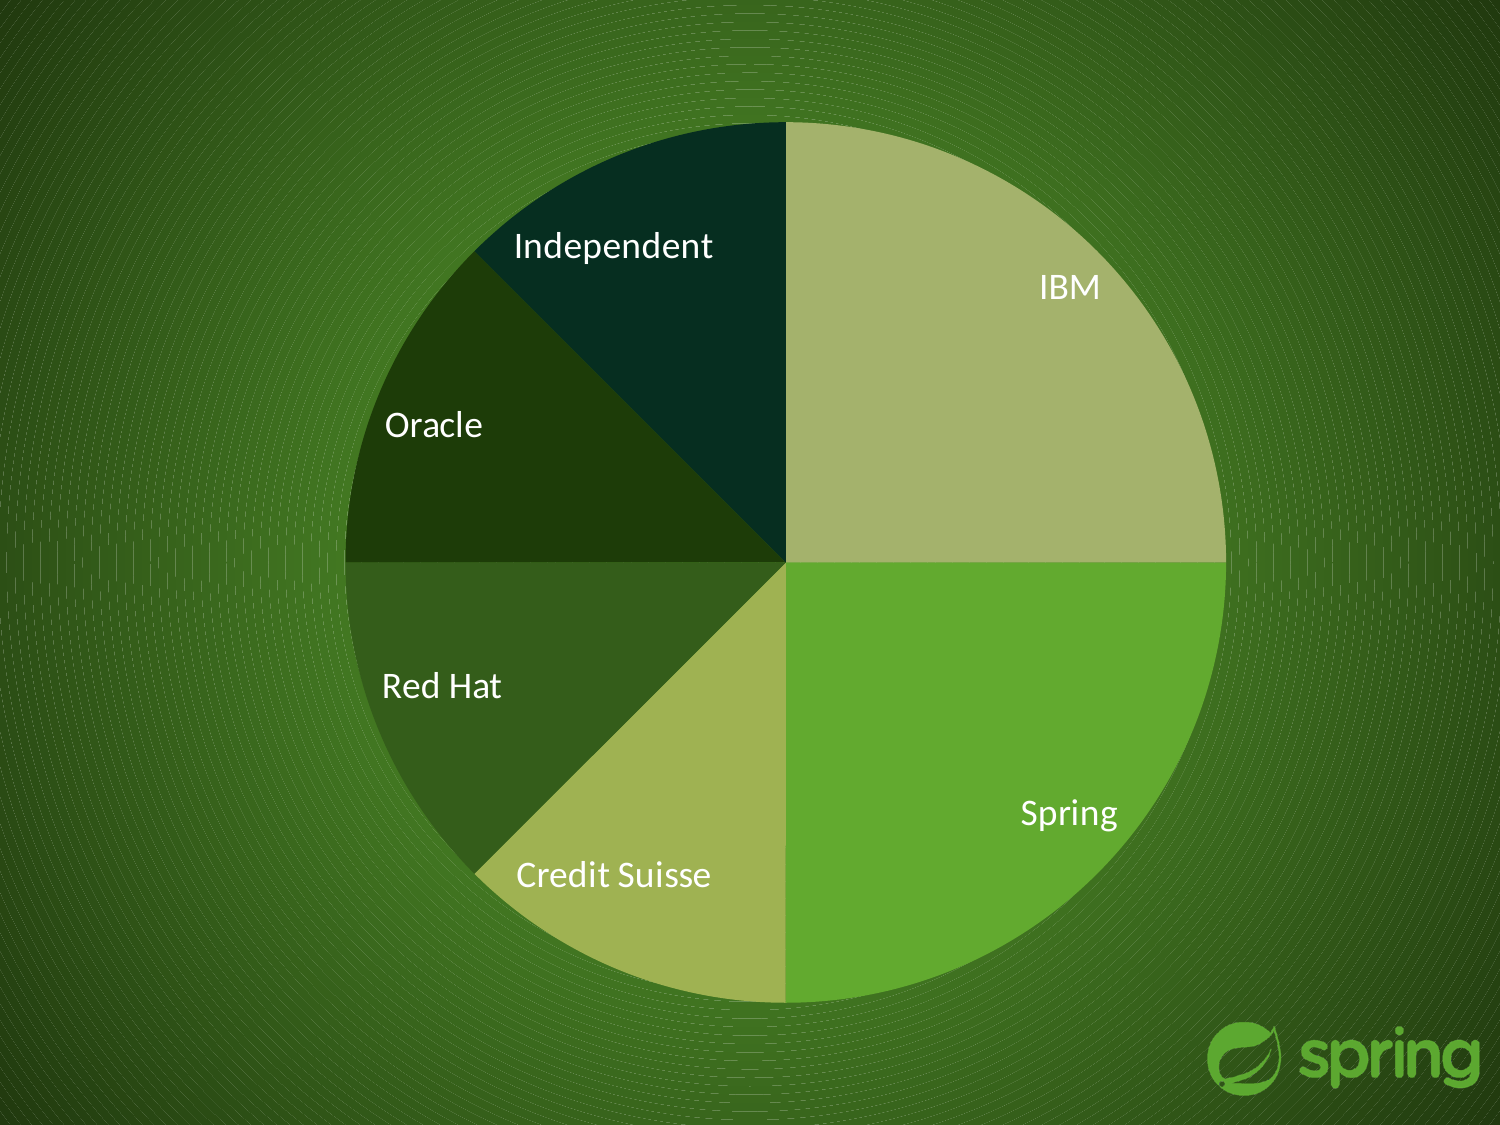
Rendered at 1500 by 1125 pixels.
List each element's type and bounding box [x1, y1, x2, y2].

chart [74, 72, 1426, 1052]
picture [1205, 1020, 1480, 1097]
